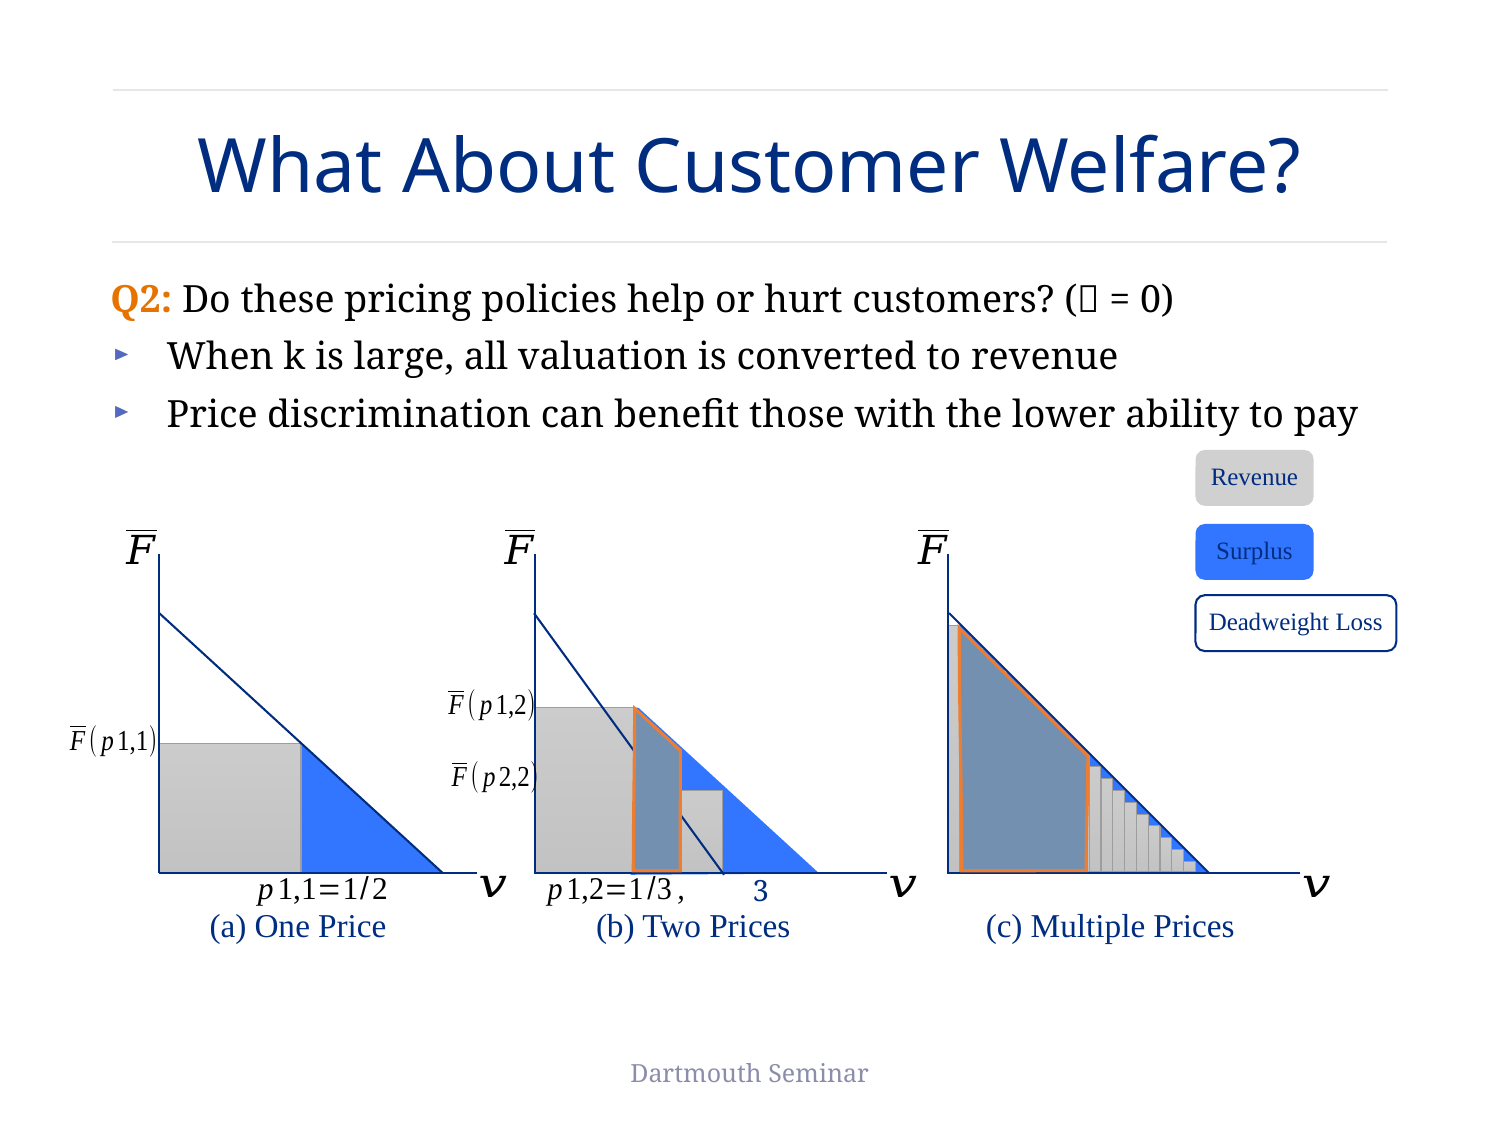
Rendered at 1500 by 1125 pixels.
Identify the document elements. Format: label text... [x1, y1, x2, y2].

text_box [534, 554, 921, 953]
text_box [159, 554, 511, 953]
text_box Q2: Do these pricing policies help or hurt customers? (𝜀 = 0) When k is large, all valuation is converted to revenue Price discrimination can benefit those with the lower ability to pay [95, 267, 1390, 545]
picture [110, 398, 139, 426]
footer Dartmouth Seminar [440, 1042, 1060, 1103]
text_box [1195, 449, 1397, 652]
picture [110, 341, 139, 368]
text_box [947, 554, 1334, 953]
title What About Customer Welfare? [103, 59, 1397, 278]
